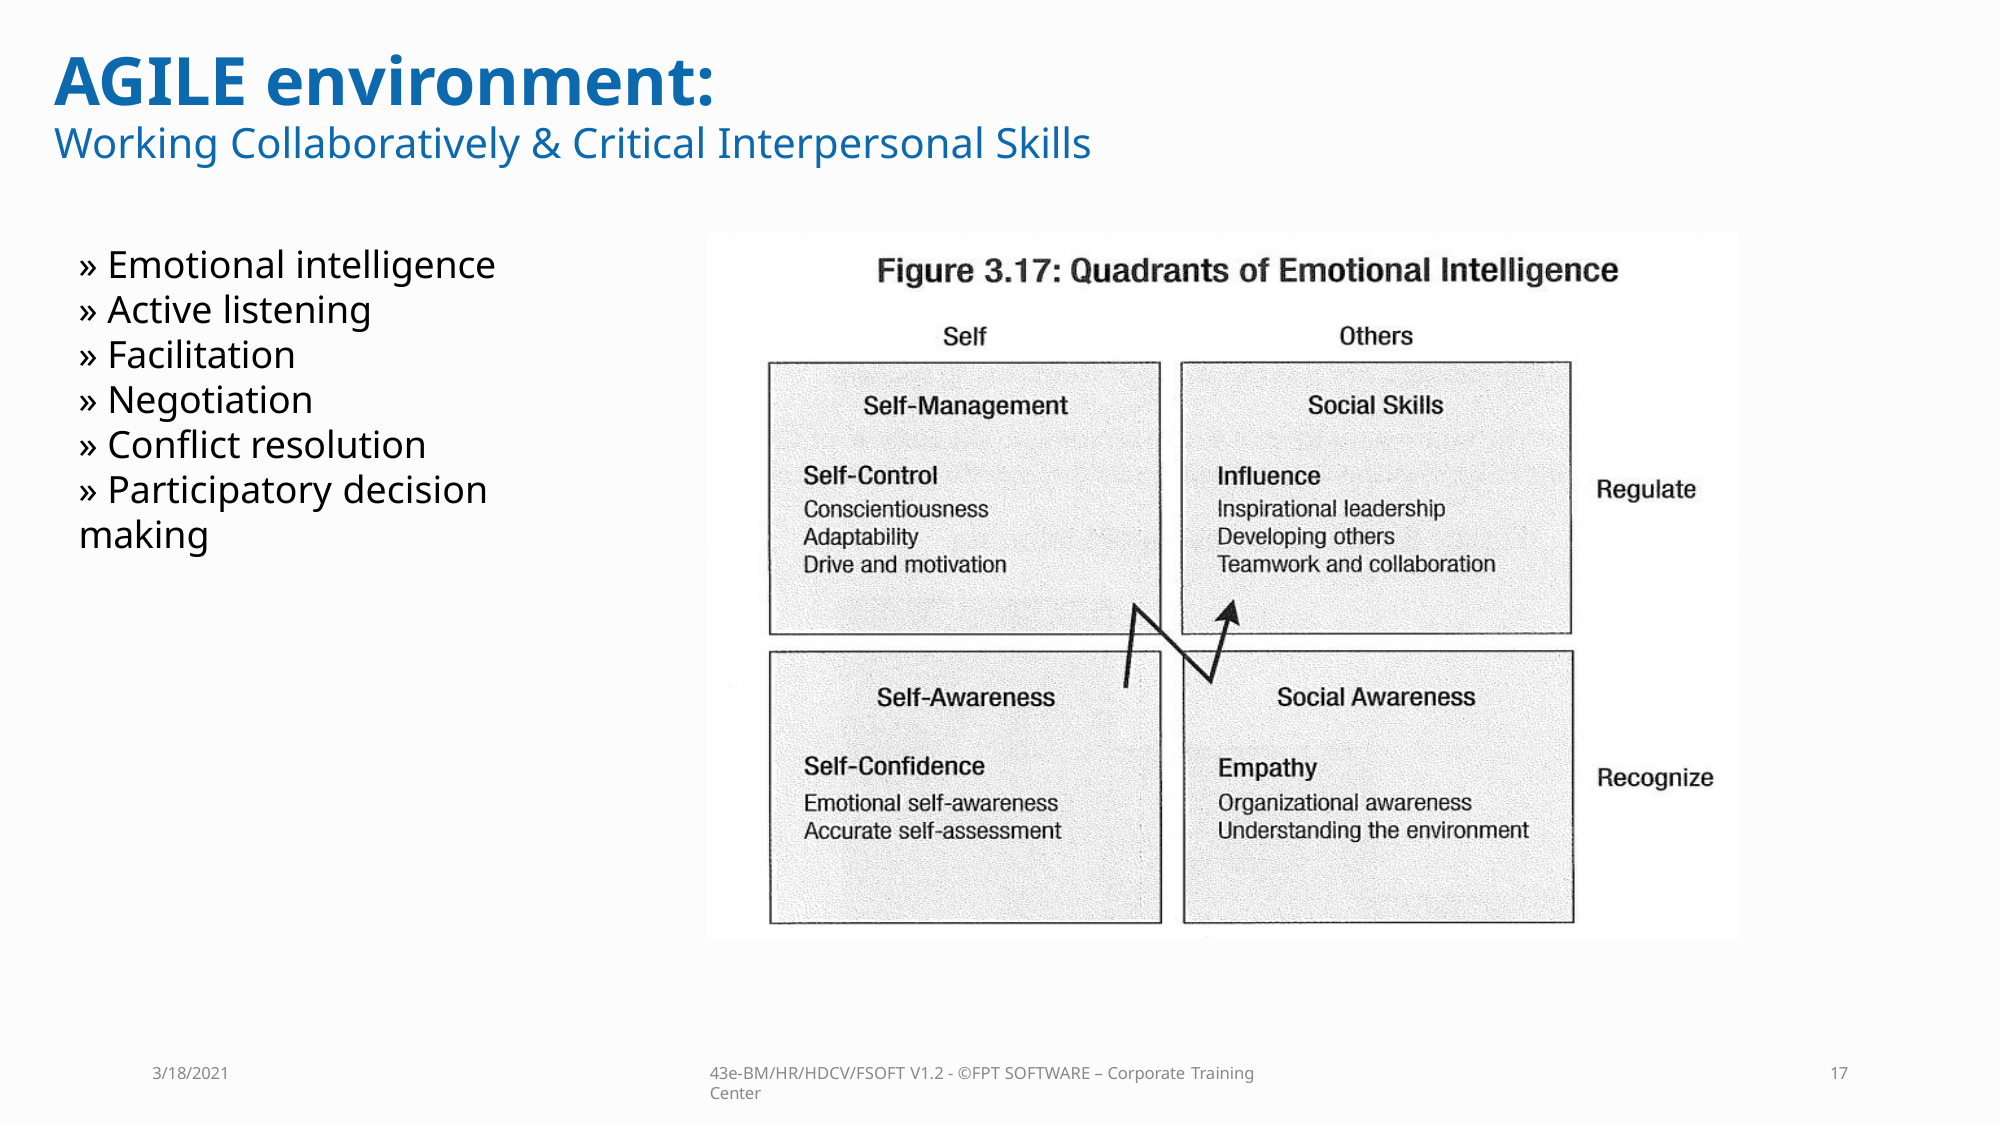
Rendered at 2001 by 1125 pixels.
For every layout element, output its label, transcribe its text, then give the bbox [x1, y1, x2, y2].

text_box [707, 233, 1738, 938]
title AGILE environment: Working Collaboratively & Critical Interpersonal Skills [52, 23, 1502, 229]
text_box » Emotional intelligence » Active listening » Facilitation » Negotiation » Conflict resolution » Participatory decision making [76, 238, 598, 556]
slide_number 17 [1823, 1059, 1857, 1125]
footer 3/18/2021 [150, 1059, 231, 1125]
slide_number 43e-BM/HR/HDCV/FSOFT V1.2 - ©FPT SOFTWARE – Corporate Training Center [707, 1059, 1294, 1125]
